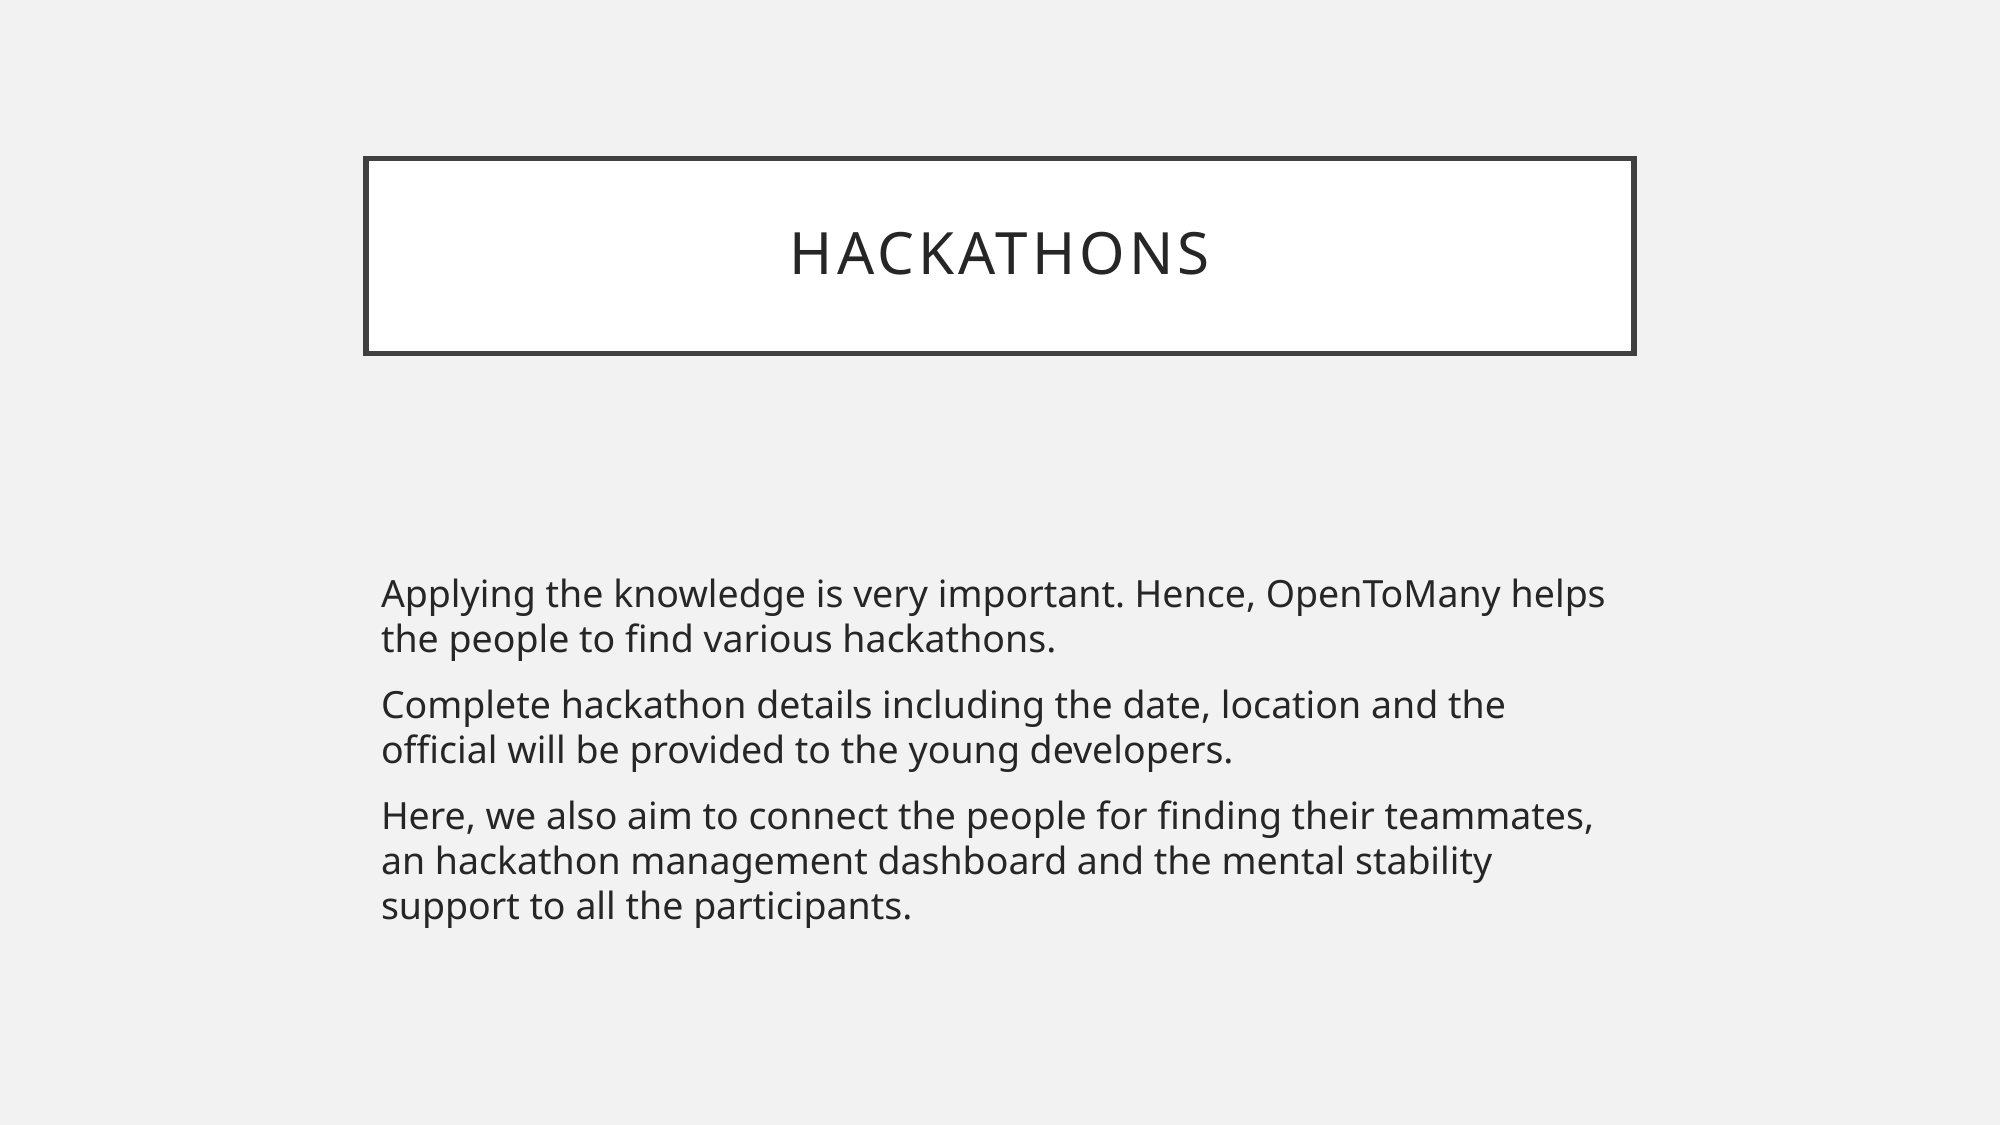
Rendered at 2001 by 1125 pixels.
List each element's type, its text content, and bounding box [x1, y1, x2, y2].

title Hackathons [363, 156, 1637, 356]
list Applying the knowledge is very important. Hence, OpenToMany helps the people to find various hackathons. Complete hackathon details including the date, location and the official will be provided to the young developers. Here, we also aim to connect the people for finding their teammates, an hackathon management dashboard and the mental stability support to all the participants. [366, 562, 1634, 1072]
